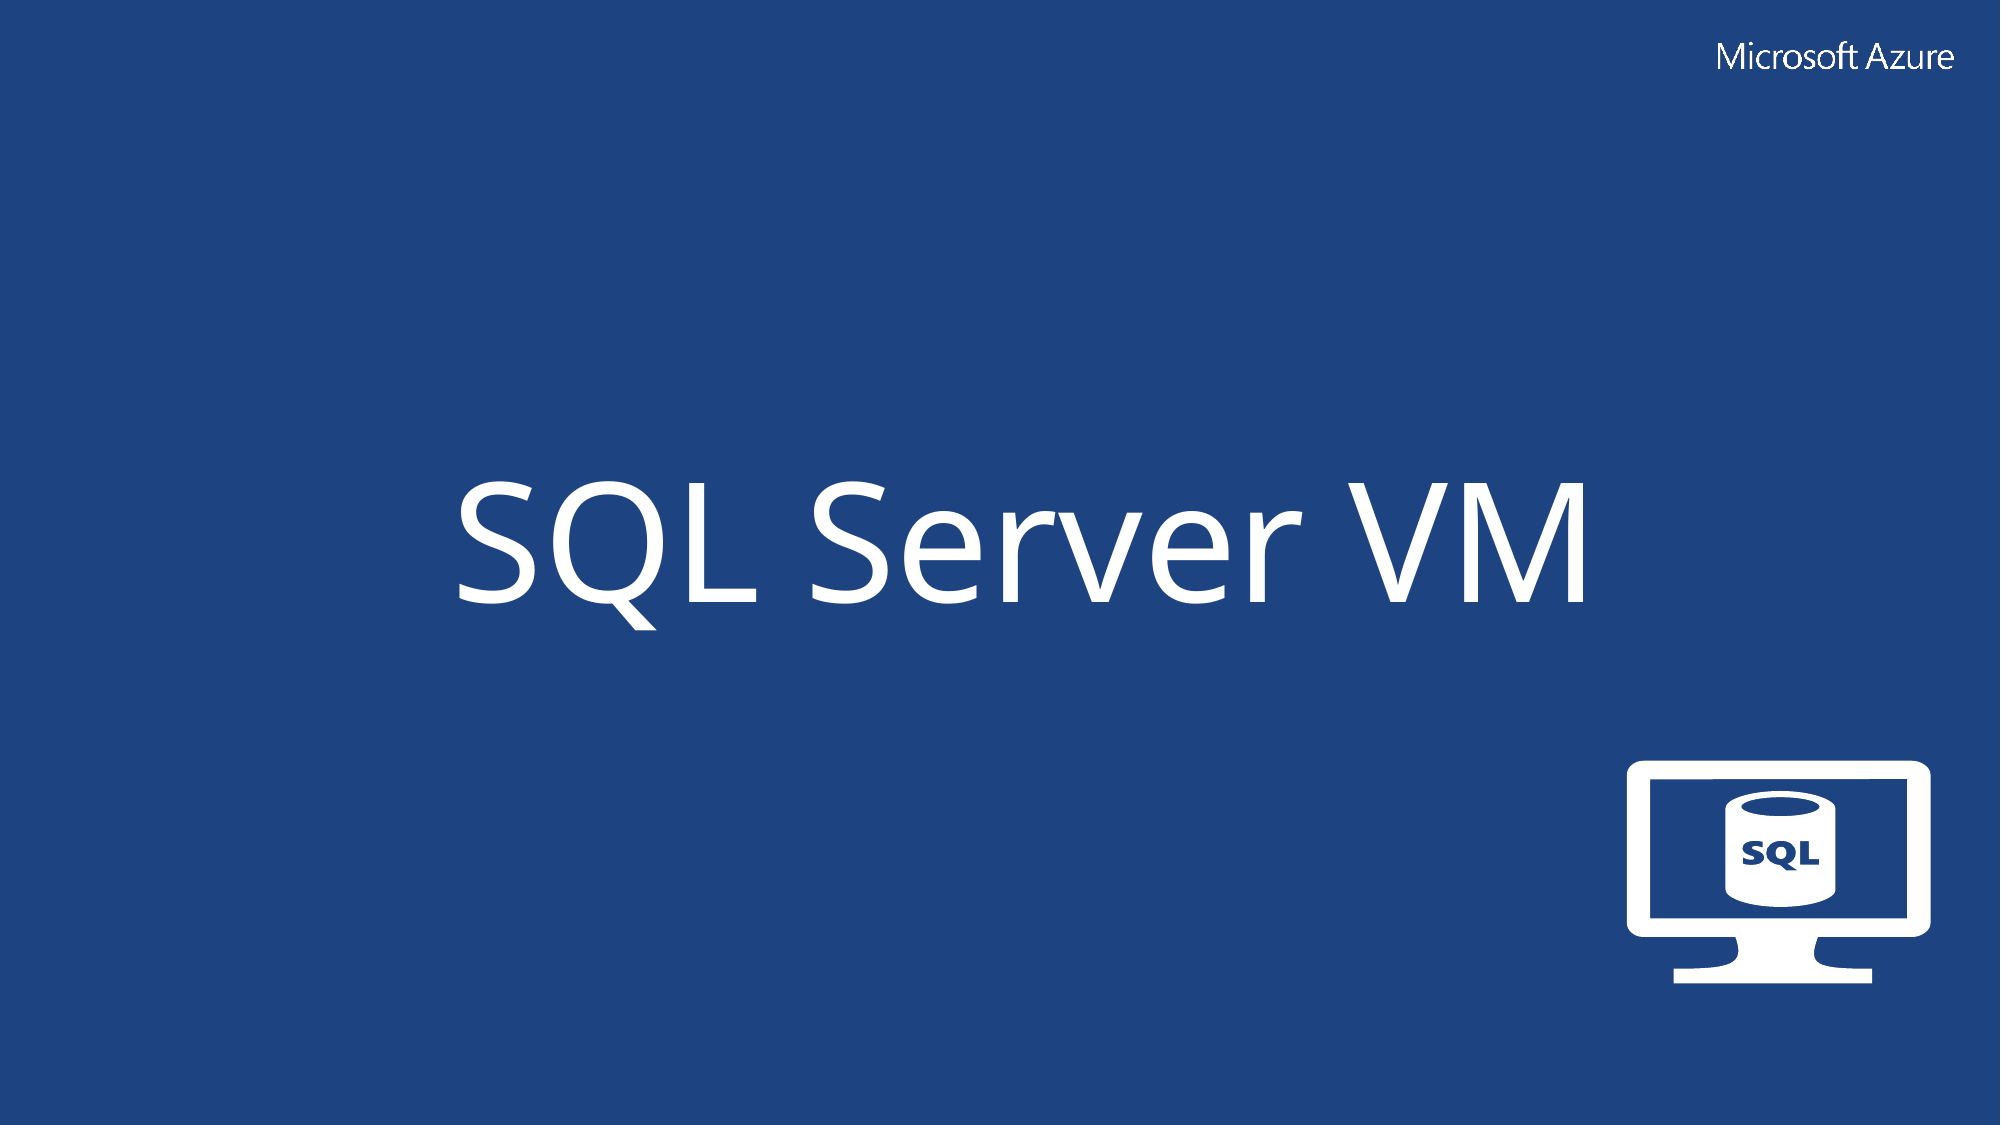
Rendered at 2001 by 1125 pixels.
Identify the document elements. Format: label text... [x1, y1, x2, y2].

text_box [1624, 759, 1932, 985]
picture [1699, 24, 1972, 87]
title SQL Server VM [126, 444, 1886, 653]
